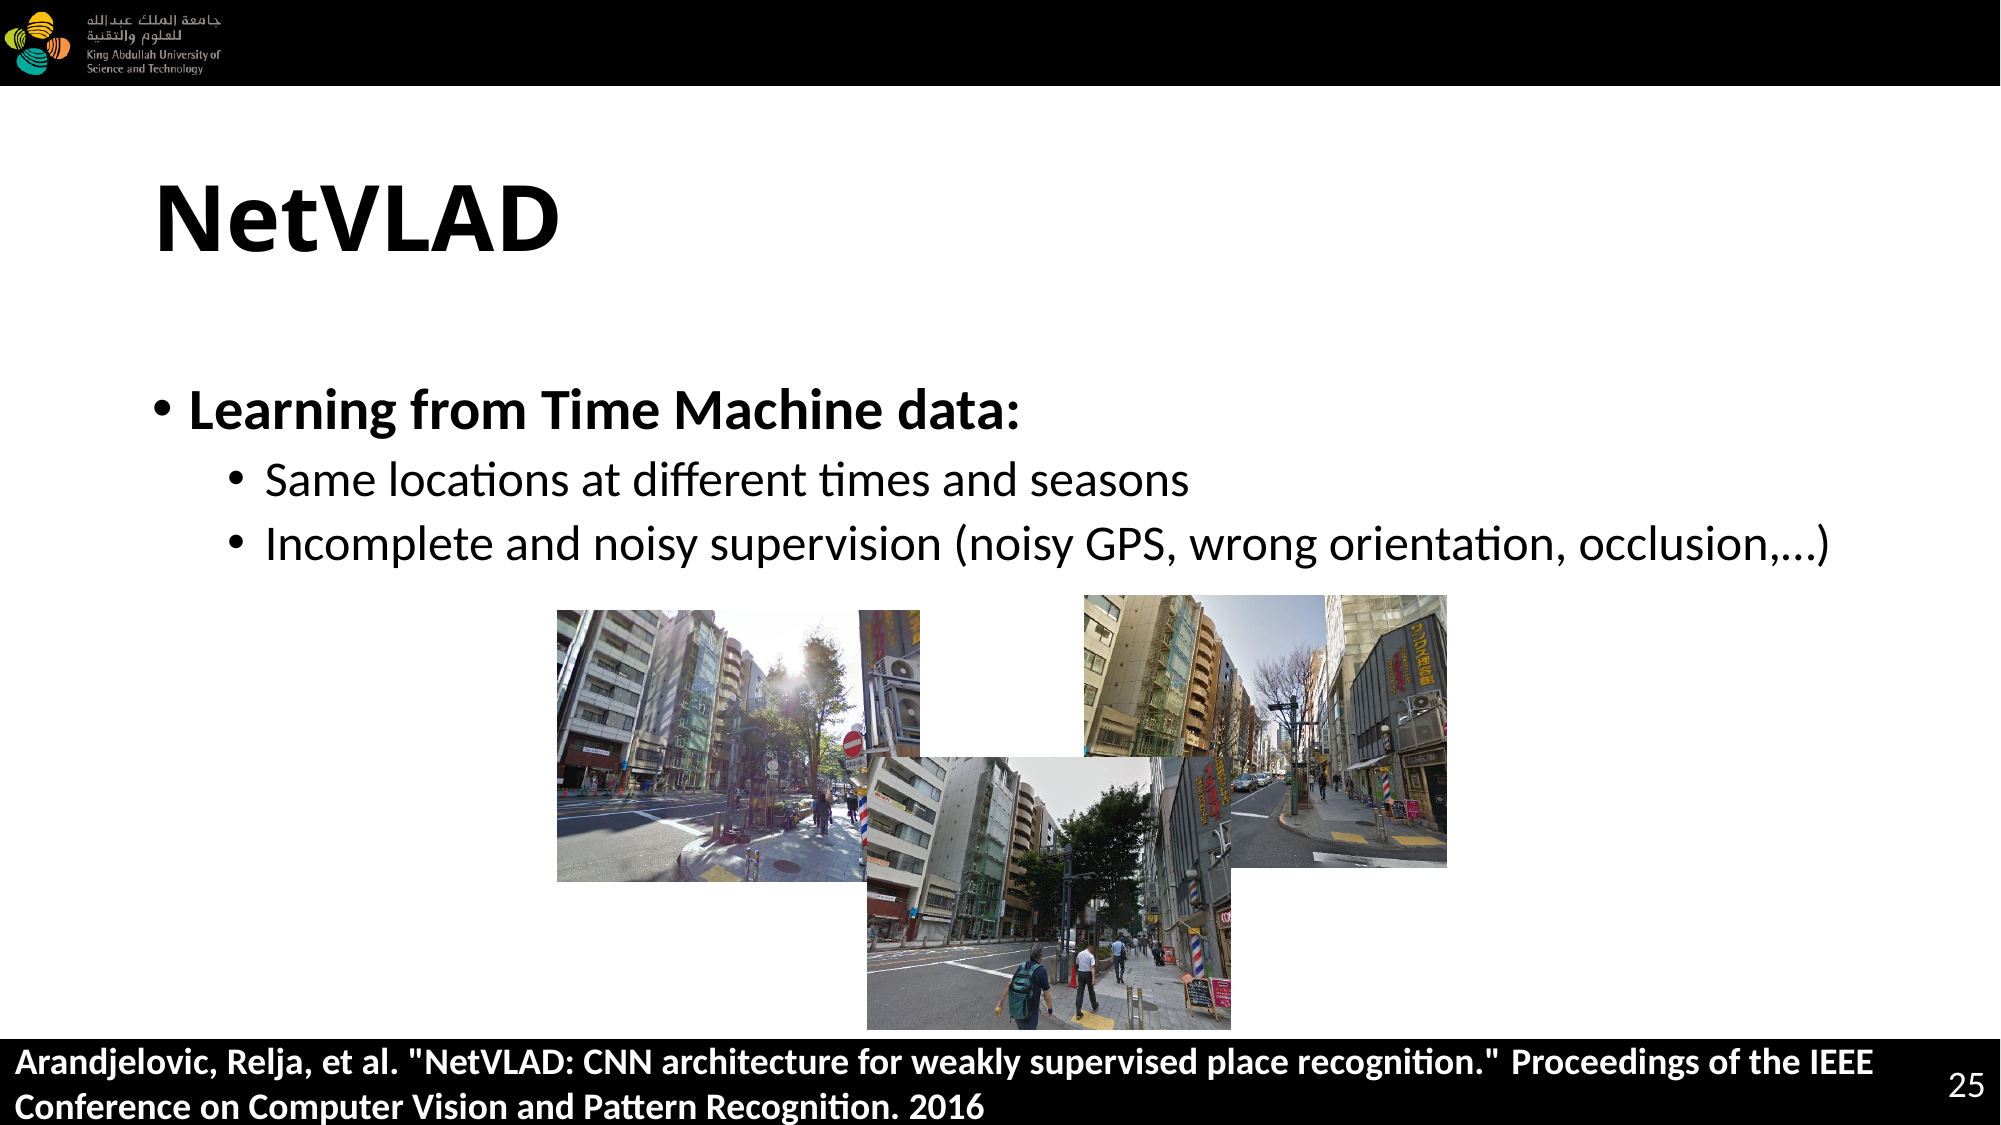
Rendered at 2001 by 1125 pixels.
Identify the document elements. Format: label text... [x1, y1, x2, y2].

slide_number 25 [1949, 1052, 2000, 1113]
picture [557, 595, 1447, 1030]
list Learning from Time Machine data: Same locations at different times and seasons Incomplete and noisy supervision (noisy GPS, wrong orientation, occlusion,…) [137, 372, 1976, 963]
picture [0, 4, 231, 86]
title NetVLAD [137, 164, 1863, 354]
text_box Arandjelovic, Relja, et al. "NetVLAD: CNN architecture for weakly supervised place recognition." Proceedings of the IEEE Conference on Computer Vision and Pattern Recognition. 2016 [0, 1029, 1949, 1125]
